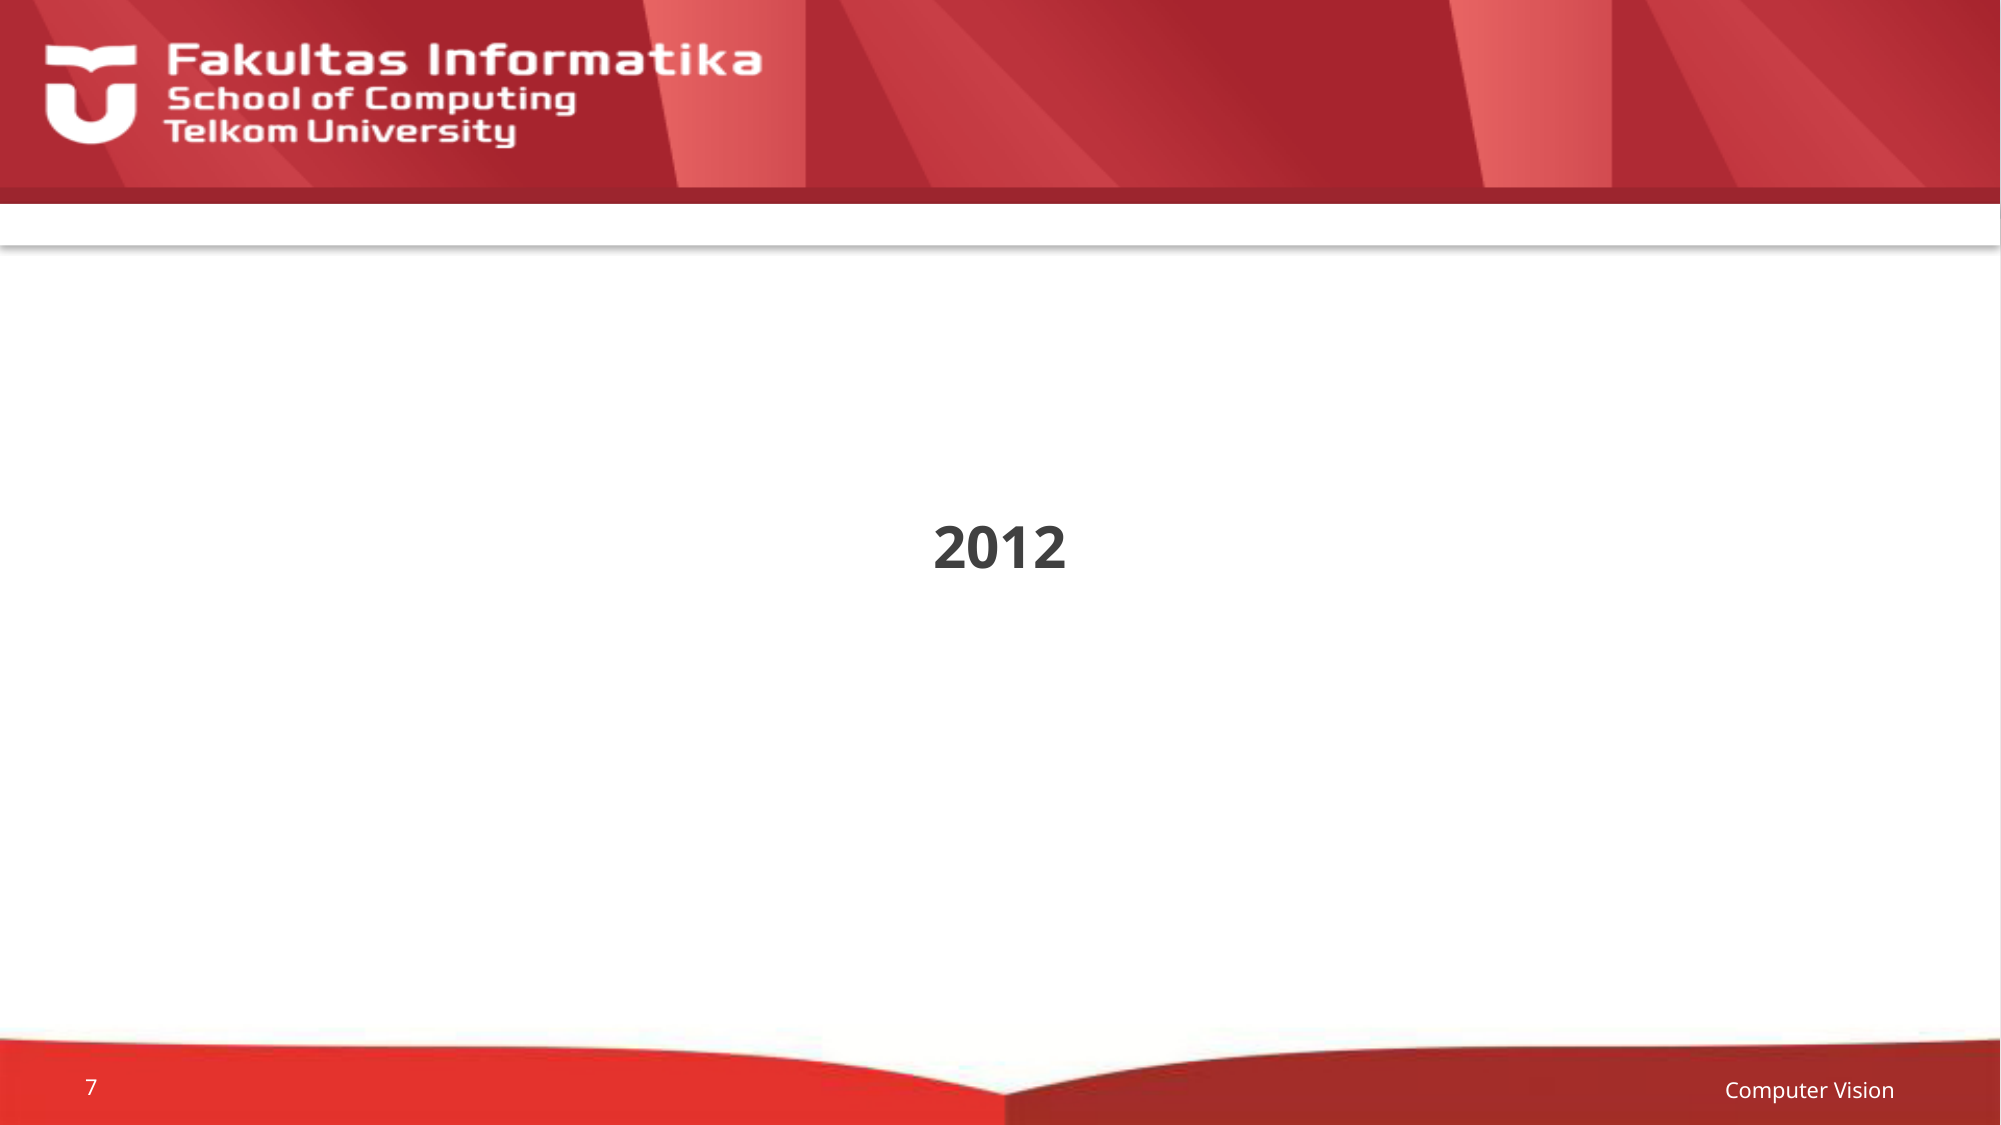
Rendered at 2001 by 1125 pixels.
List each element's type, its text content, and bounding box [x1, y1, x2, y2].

title 2012 [317, 492, 1683, 598]
list Computer Vision [1185, 1058, 1911, 1119]
picture [0, 0, 2001, 1125]
slide_number 7 [85, 1058, 164, 1119]
